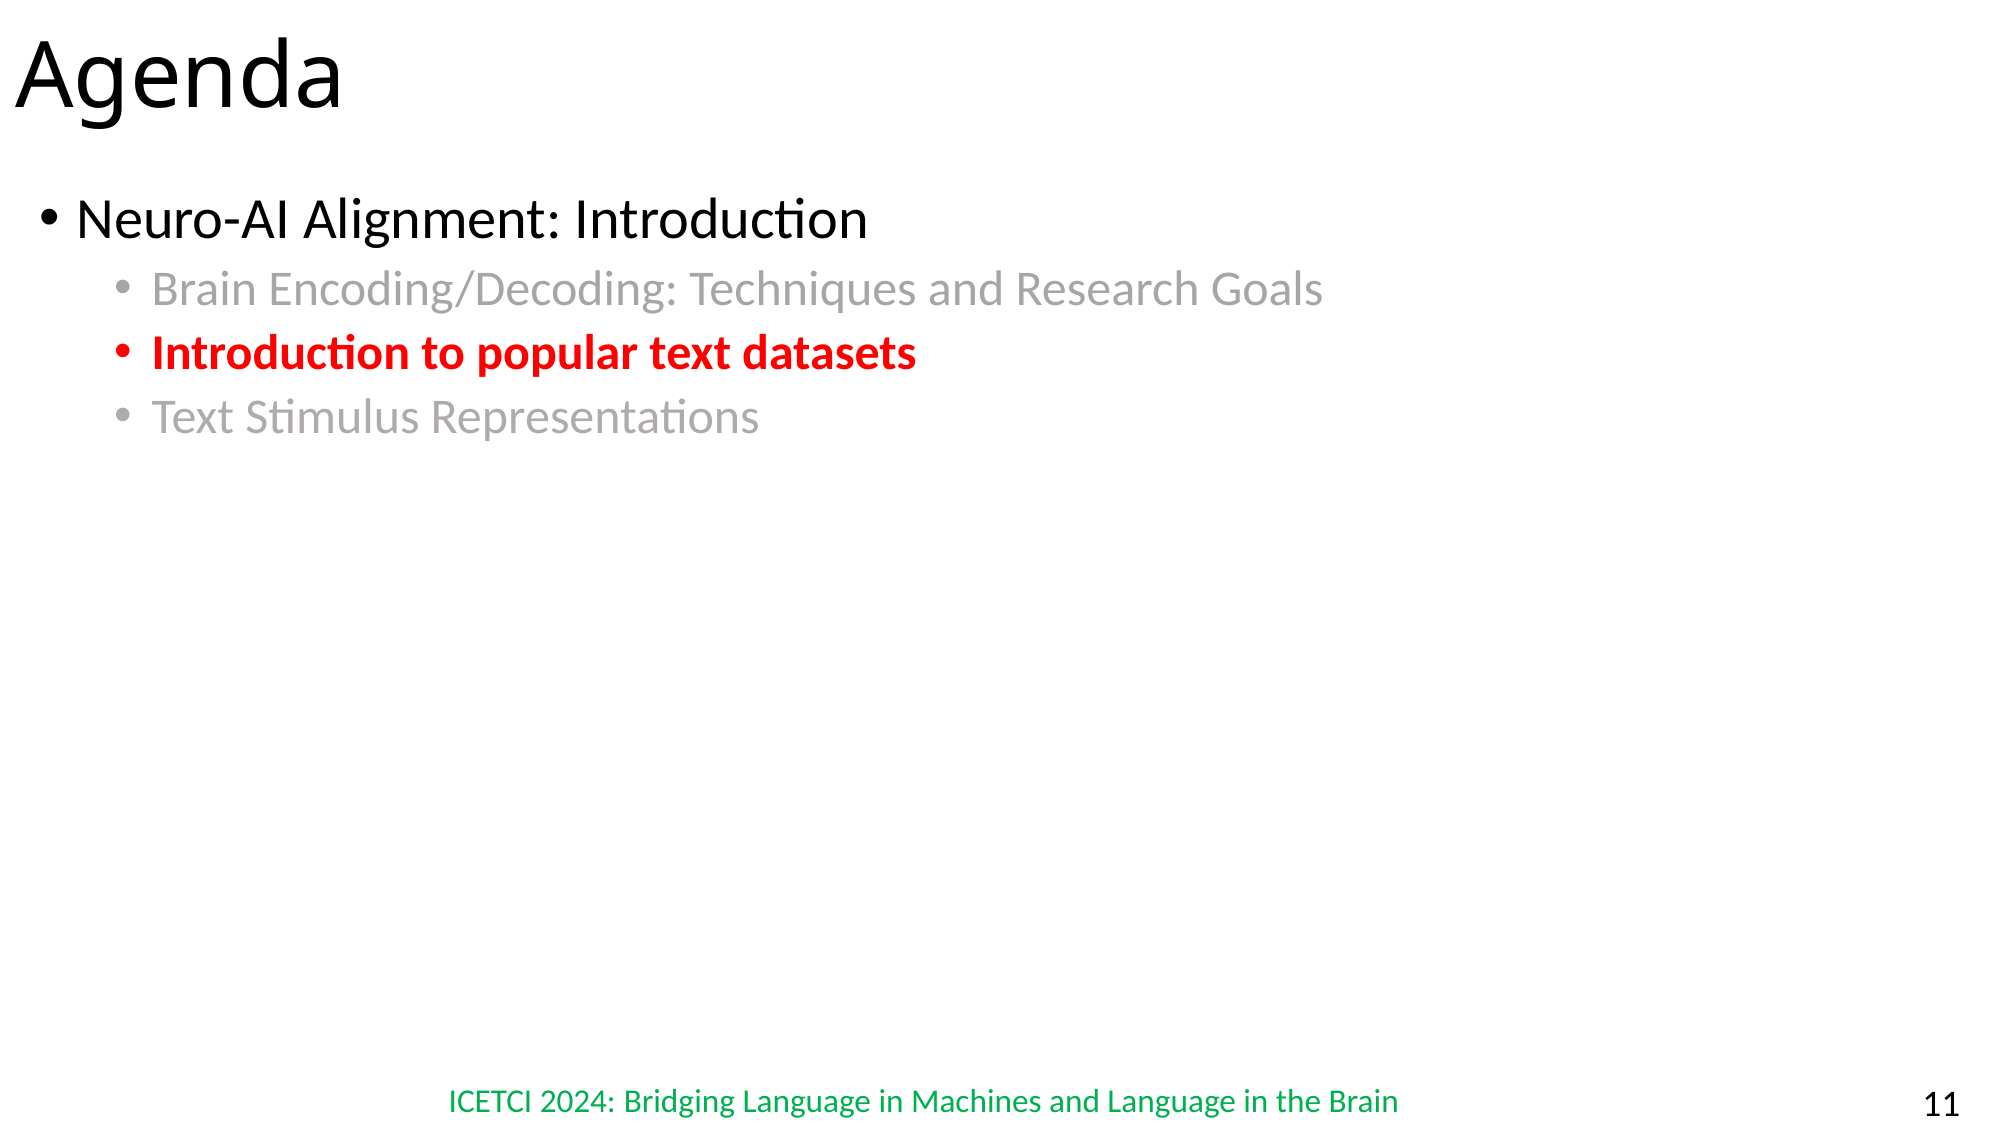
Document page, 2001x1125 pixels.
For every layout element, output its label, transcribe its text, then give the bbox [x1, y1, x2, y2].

list Neuro-AI Alignment: Introduction Brain Encoding/Decoding: Techniques and Research Goals Introduction to popular text datasets Text Stimulus Representations [24, 181, 1975, 1033]
title Agenda [0, 0, 2000, 157]
slide_number 11 [1412, 1071, 1975, 1125]
footer ICETCI 2024: Bridging Language in Machines and Language in the Brain [433, 1071, 1466, 1111]
